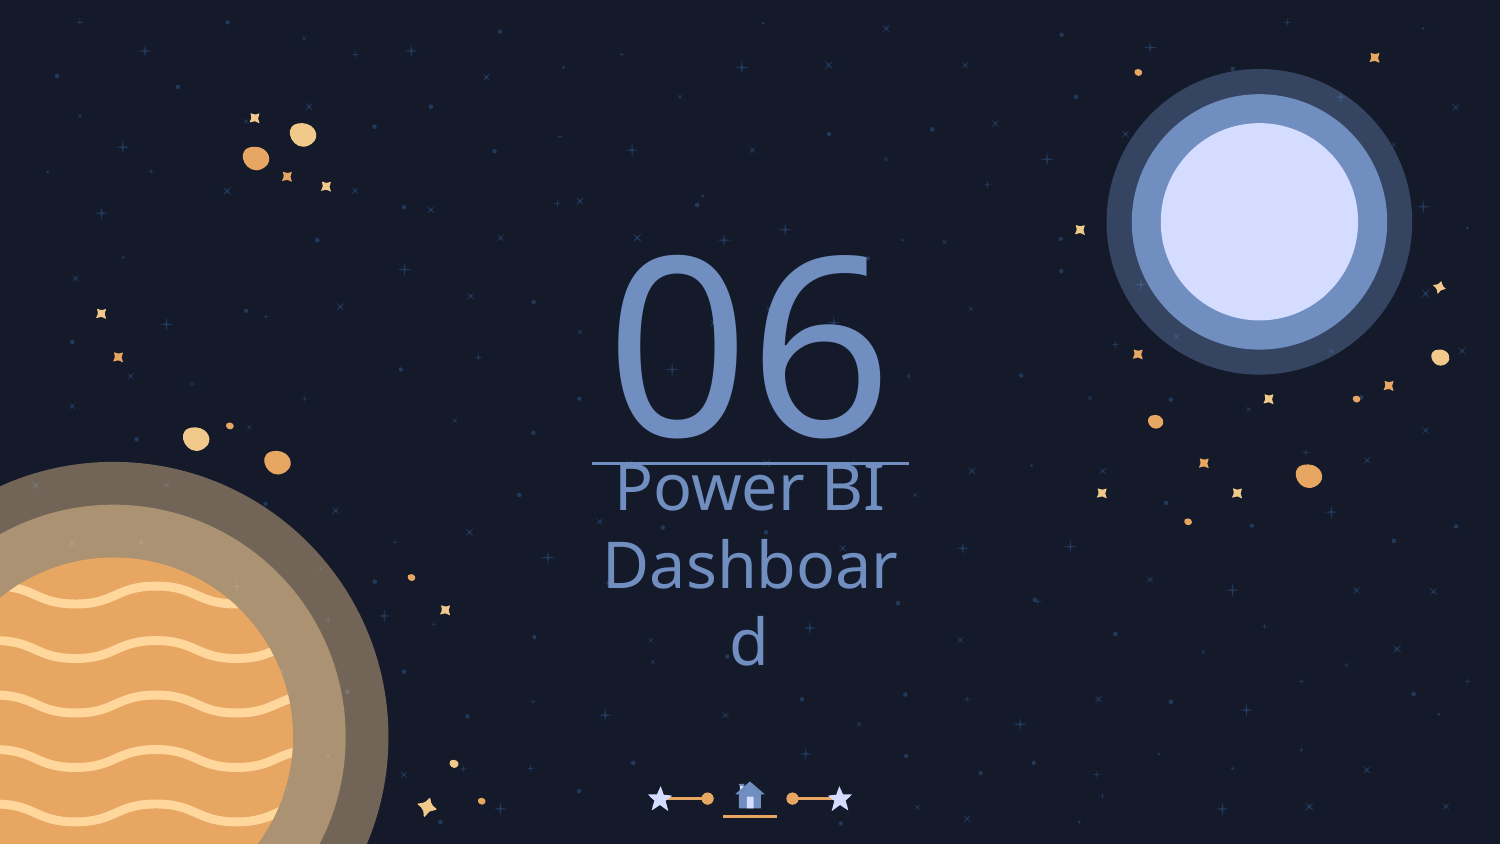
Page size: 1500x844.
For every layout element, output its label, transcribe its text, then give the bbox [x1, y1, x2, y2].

title Power BI Dashboard [571, 518, 928, 607]
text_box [647, 785, 708, 812]
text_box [1074, 52, 1454, 526]
text_box [639, 780, 708, 817]
title 06 [571, 171, 928, 443]
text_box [0, 113, 488, 844]
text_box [722, 781, 778, 817]
text_box [792, 780, 861, 817]
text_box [792, 785, 853, 812]
